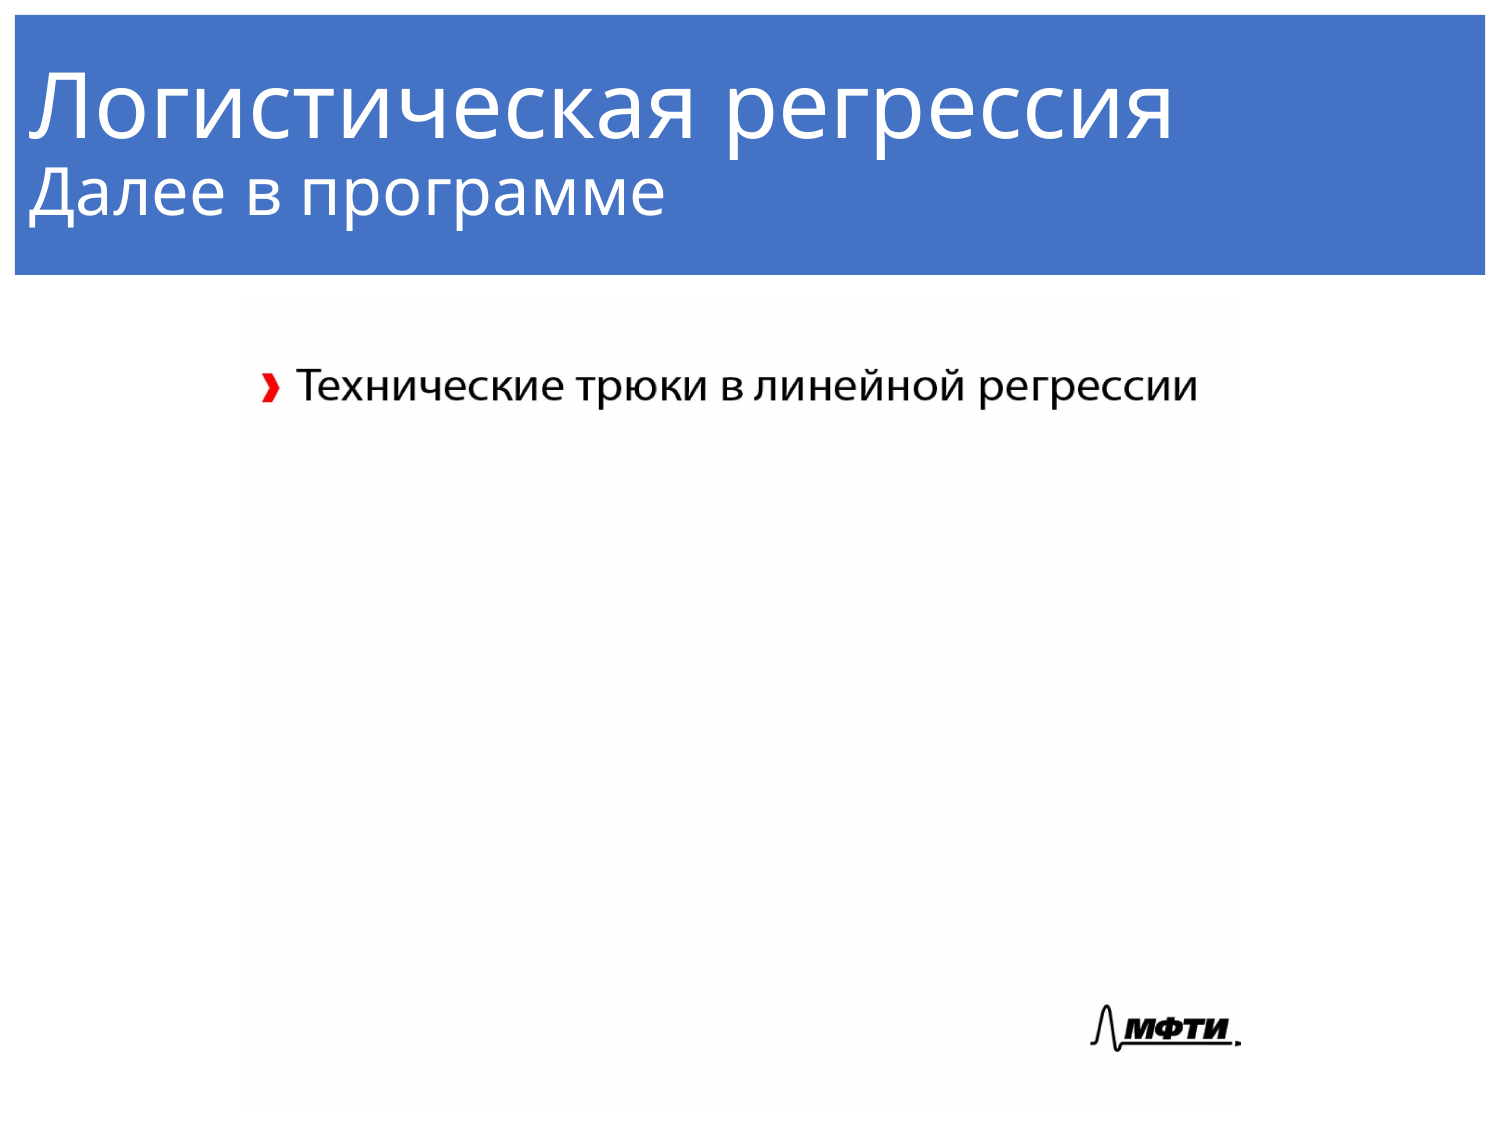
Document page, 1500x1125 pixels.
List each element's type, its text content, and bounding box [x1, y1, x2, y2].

title Логистическая регрессия Далее в программе [14, 14, 1486, 275]
picture [242, 295, 1241, 1111]
